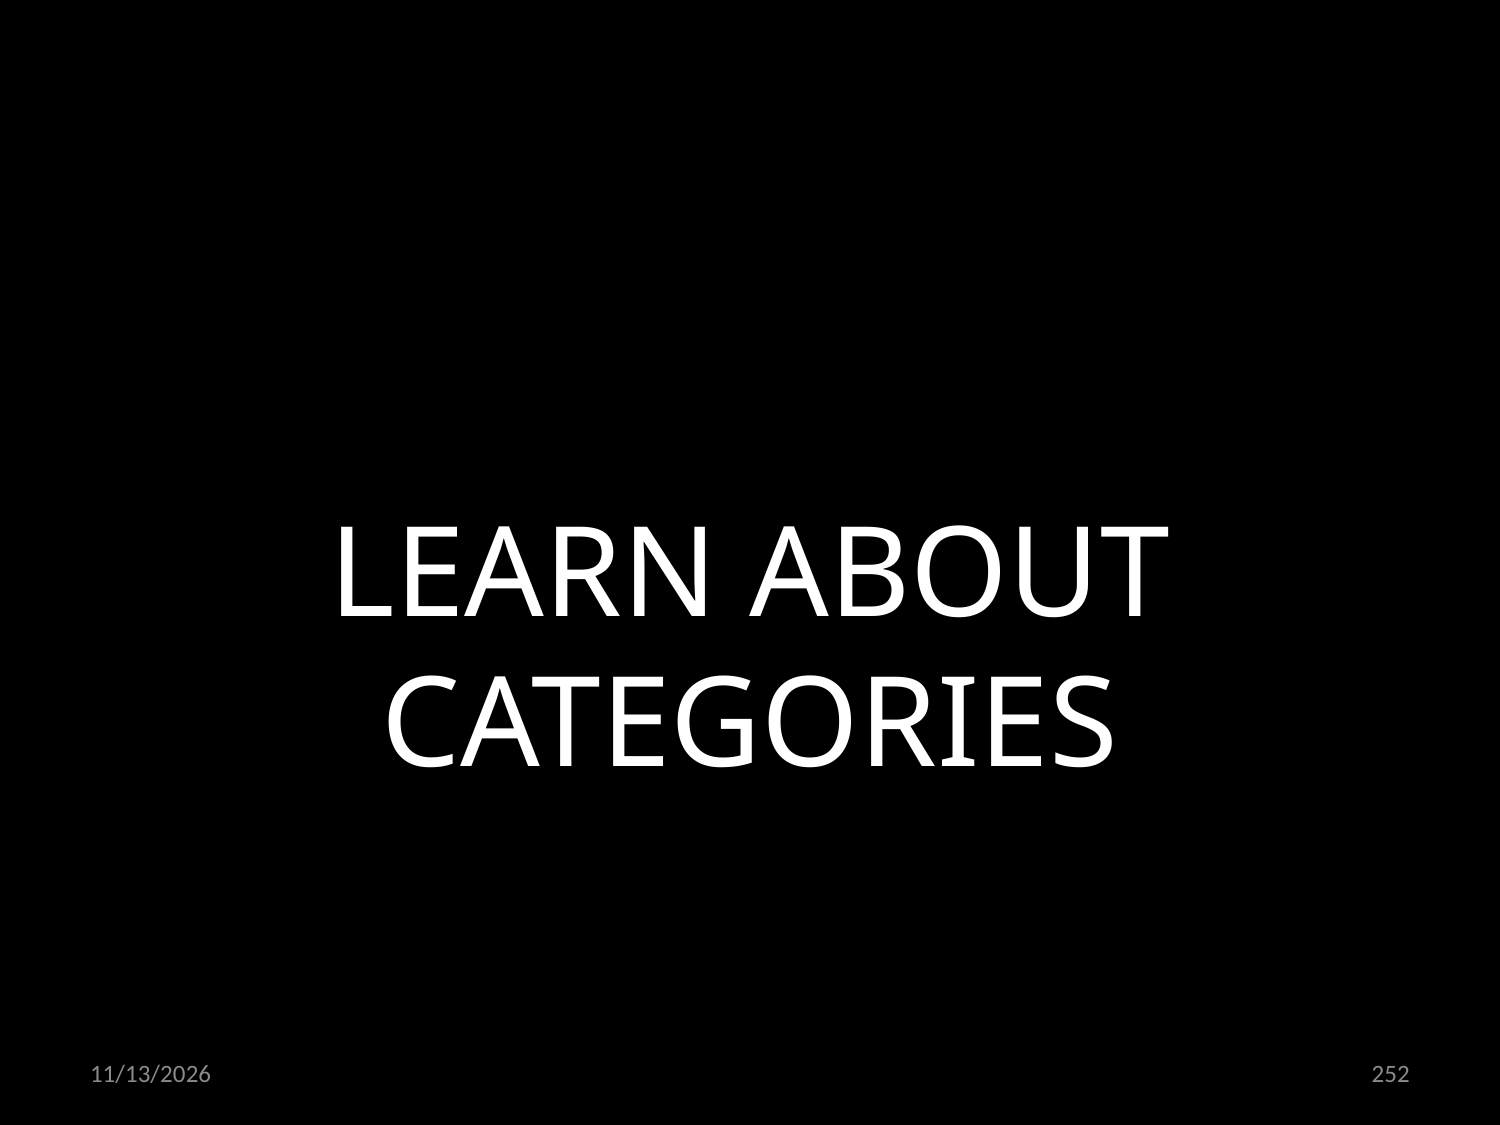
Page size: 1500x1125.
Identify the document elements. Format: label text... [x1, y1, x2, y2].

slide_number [75, 1042, 425, 1103]
slide_number 252 [1074, 1042, 1425, 1103]
list LEARN ABOUT CATEGORIES [0, 484, 1500, 586]
